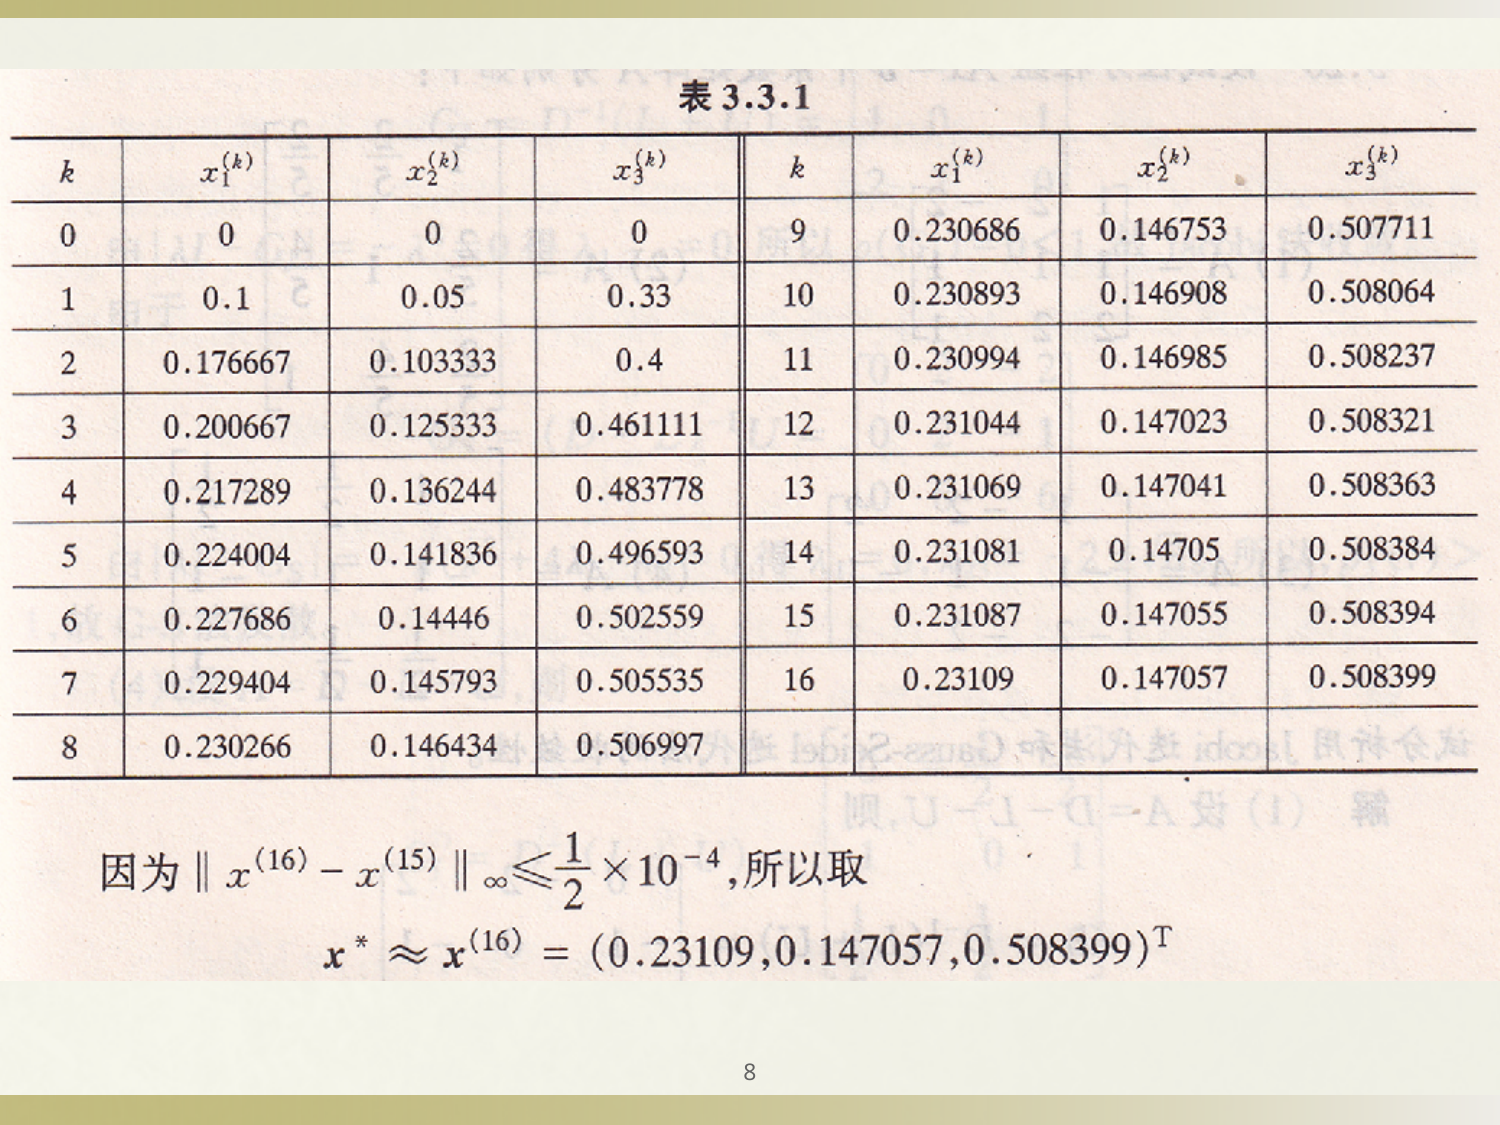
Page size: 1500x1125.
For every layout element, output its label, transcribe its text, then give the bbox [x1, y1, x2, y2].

slide_number 8 [675, 1050, 825, 1097]
picture [0, 68, 1500, 981]
